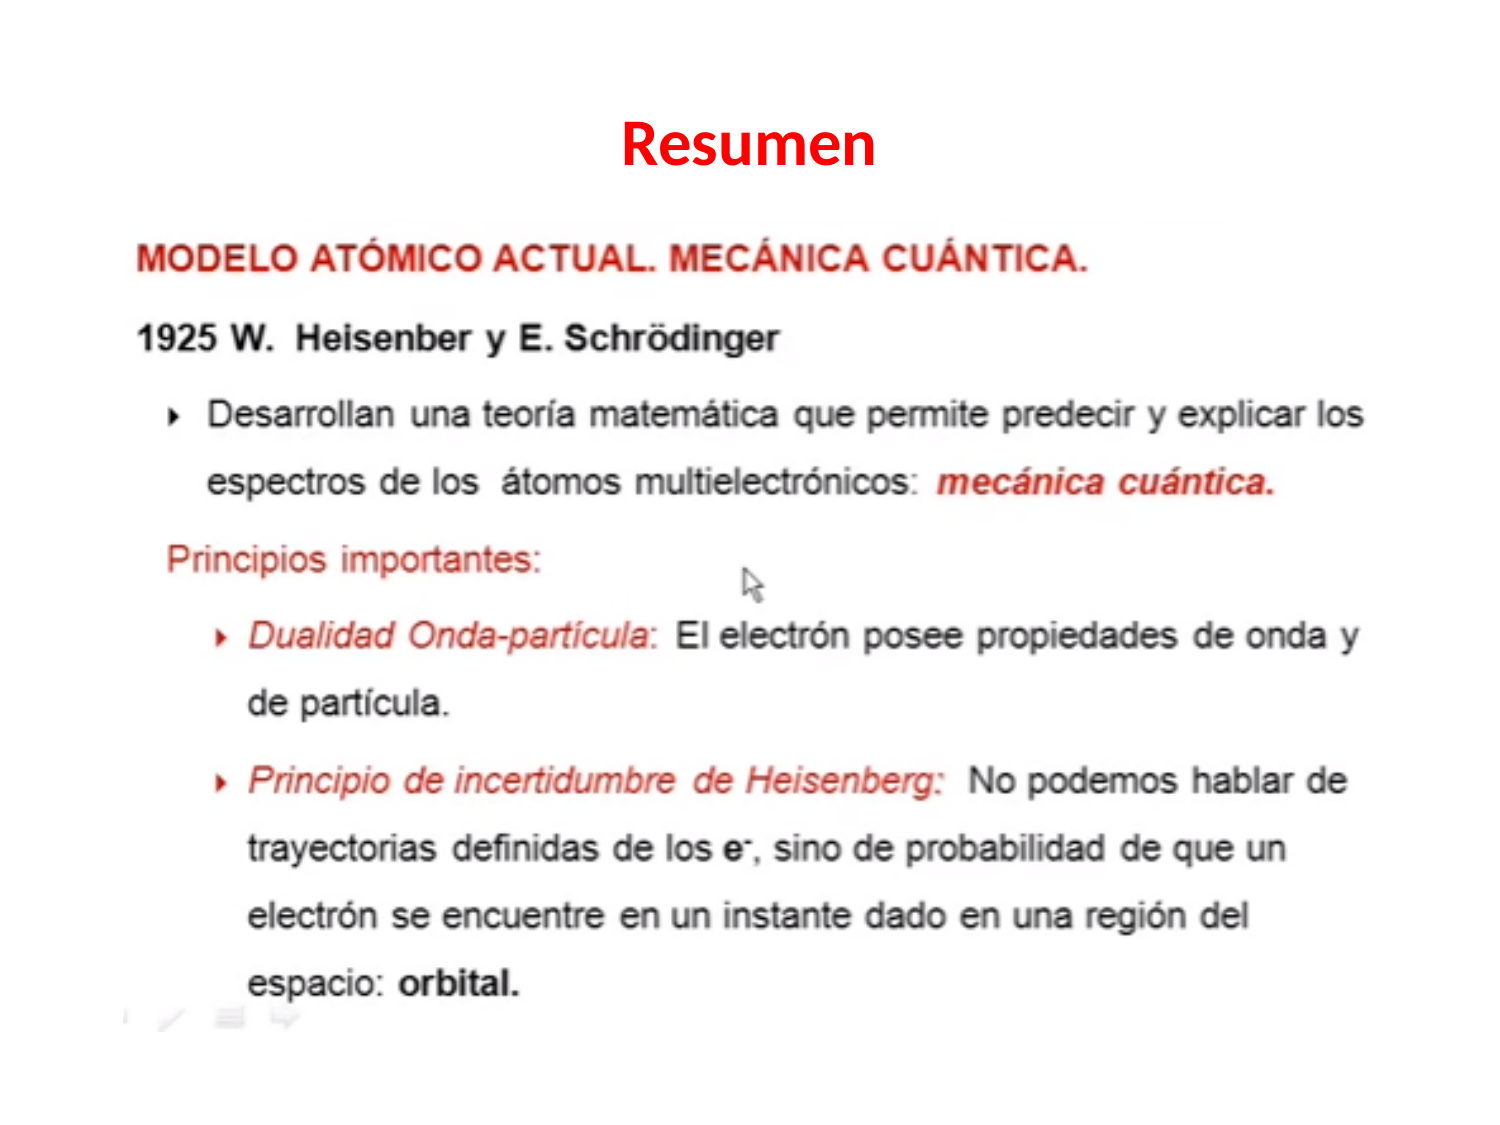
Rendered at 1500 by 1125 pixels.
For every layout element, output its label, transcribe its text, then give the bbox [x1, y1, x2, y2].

title Resumen [75, 45, 1425, 233]
picture [123, 219, 1412, 1033]
